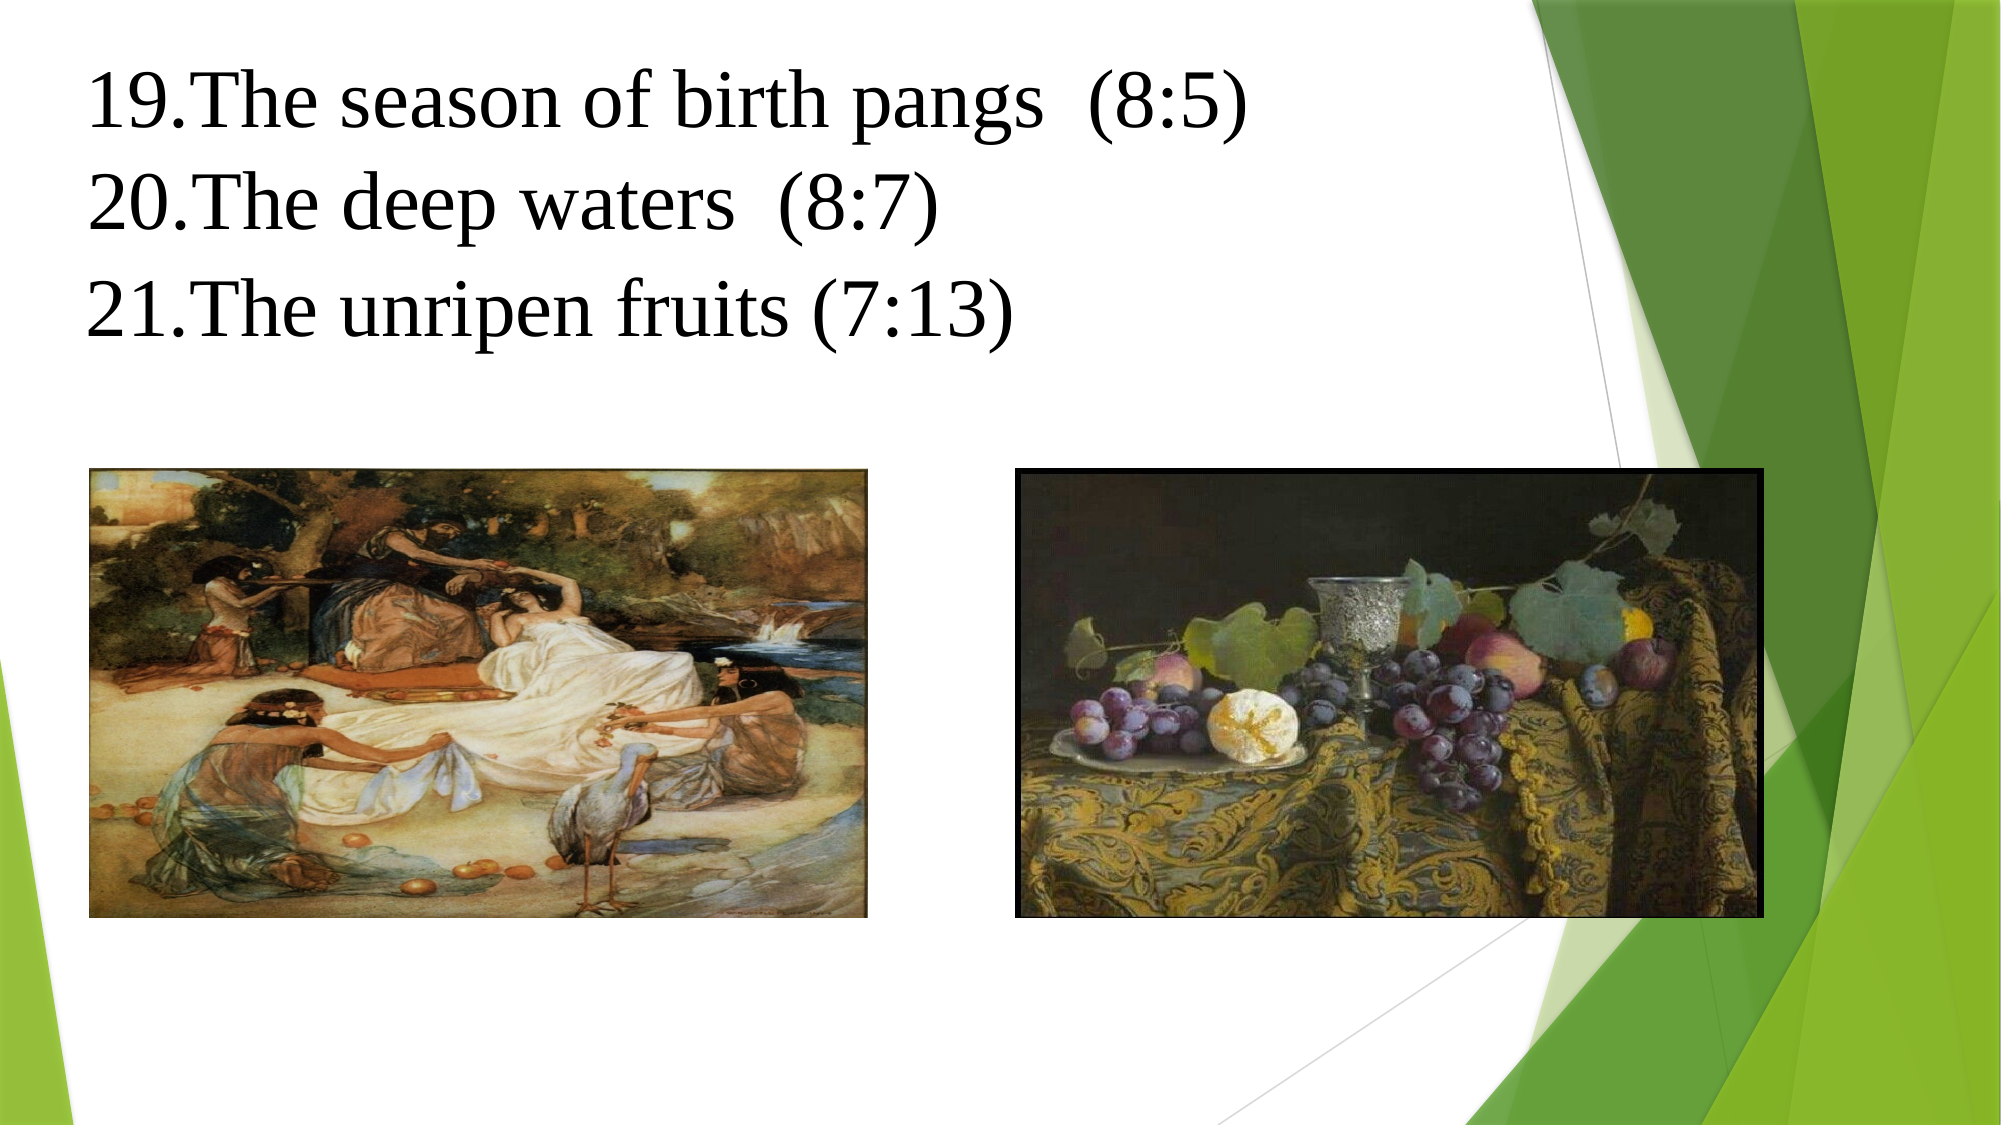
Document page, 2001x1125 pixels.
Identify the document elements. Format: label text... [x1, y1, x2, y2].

picture [1014, 468, 1765, 919]
text_box 20.The deep waters (8:7) [72, 139, 1505, 254]
picture [88, 468, 868, 919]
title 19.The season of birth pangs (8:5) [70, 36, 1522, 256]
text_box 21.The unripen fruits (7:13) [70, 245, 1415, 361]
